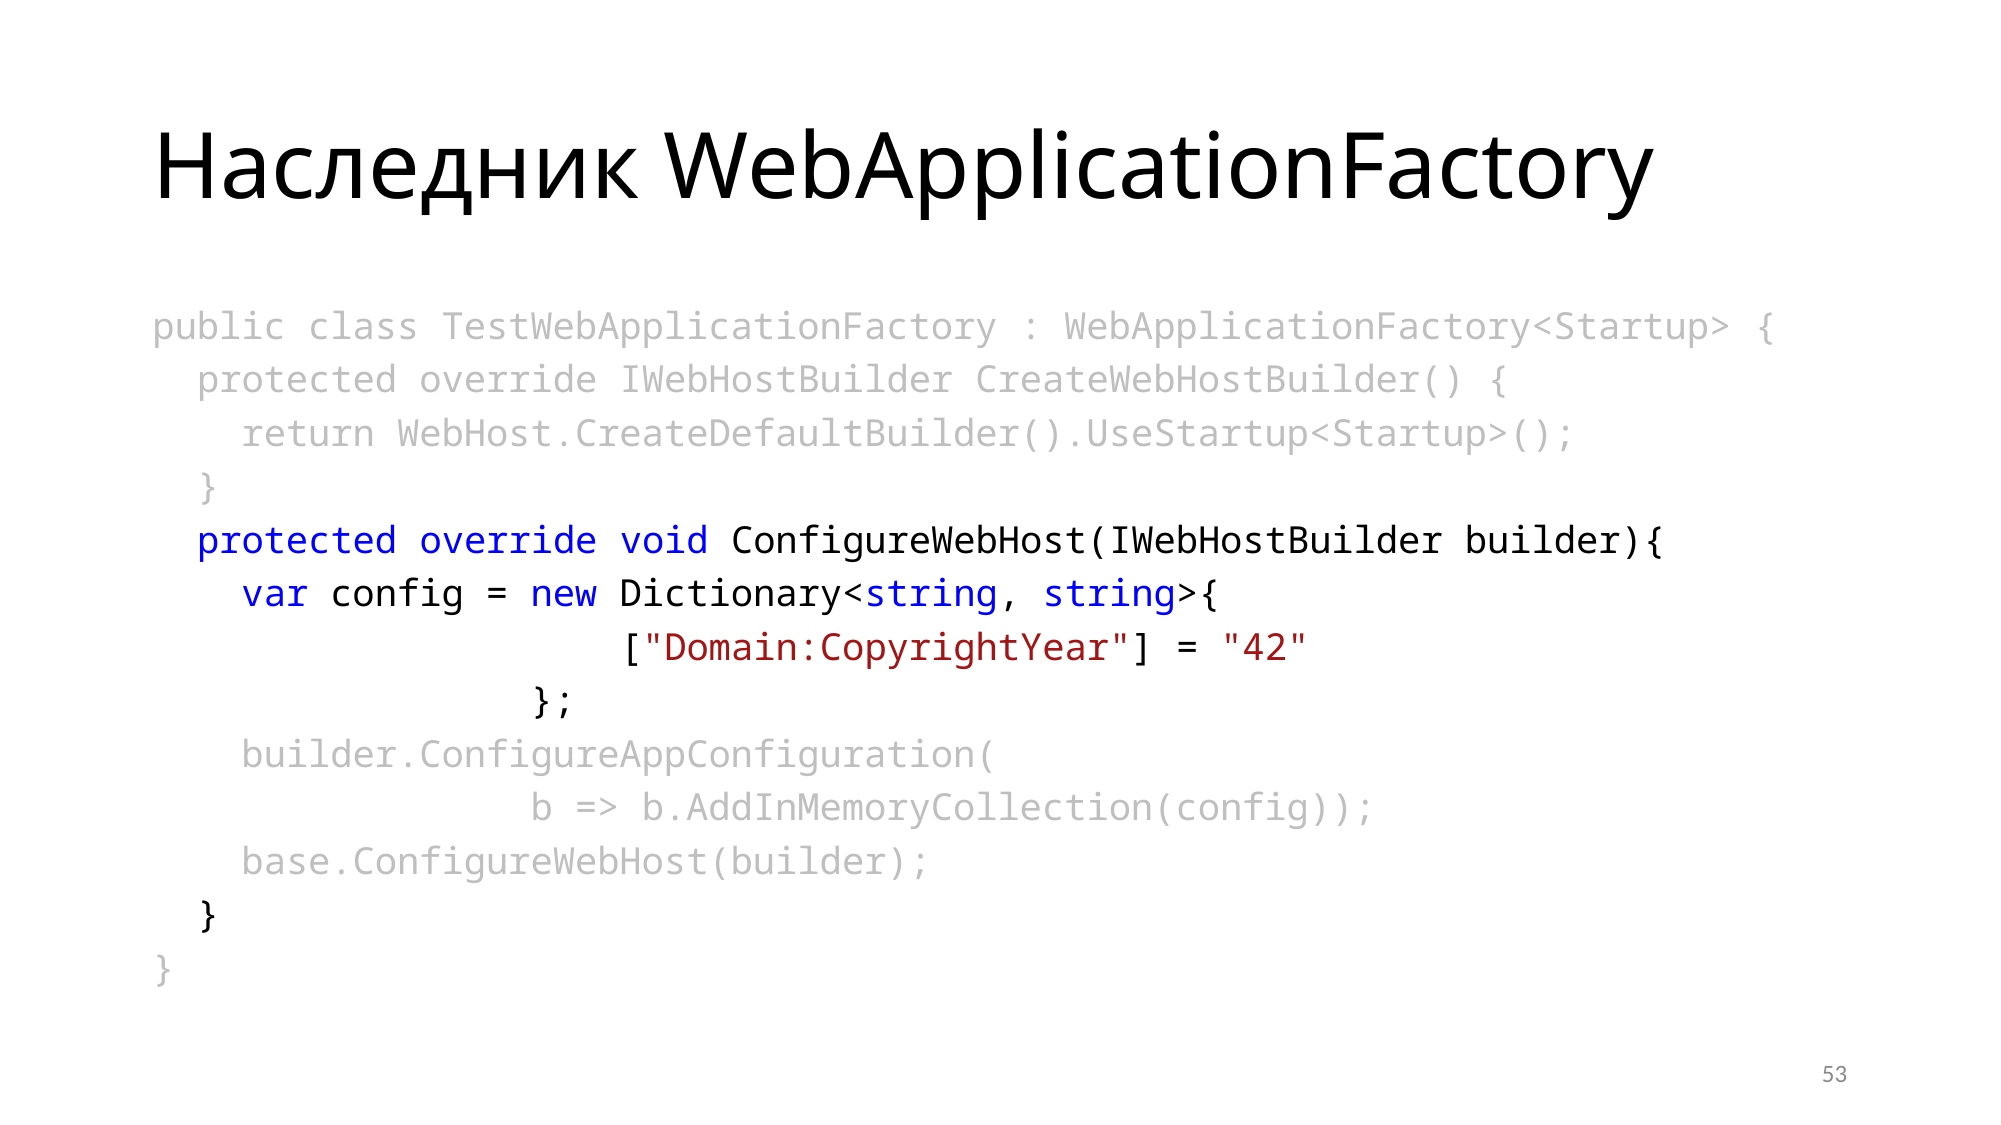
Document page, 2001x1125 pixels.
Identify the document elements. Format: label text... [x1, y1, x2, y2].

slide_number 53 [1412, 1042, 1863, 1103]
list public class TestWebApplicationFactory : WebApplicationFactory<Startup> { protected override IWebHostBuilder CreateWebHostBuilder() { return WebHost.CreateDefaultBuilder().UseStartup<Startup>(); } protected override void ConfigureWebHost(IWebHostBuilder builder){ var config = new Dictionary<string, string>{ ["Domain:CopyrightYear"] = "42" }; builder.ConfigureAppConfiguration( b => b.AddInMemoryCollection(config)); base.ConfigureWebHost(builder); } } [137, 299, 1863, 1014]
title Наследник WebApplicationFactory [137, 59, 1863, 278]
